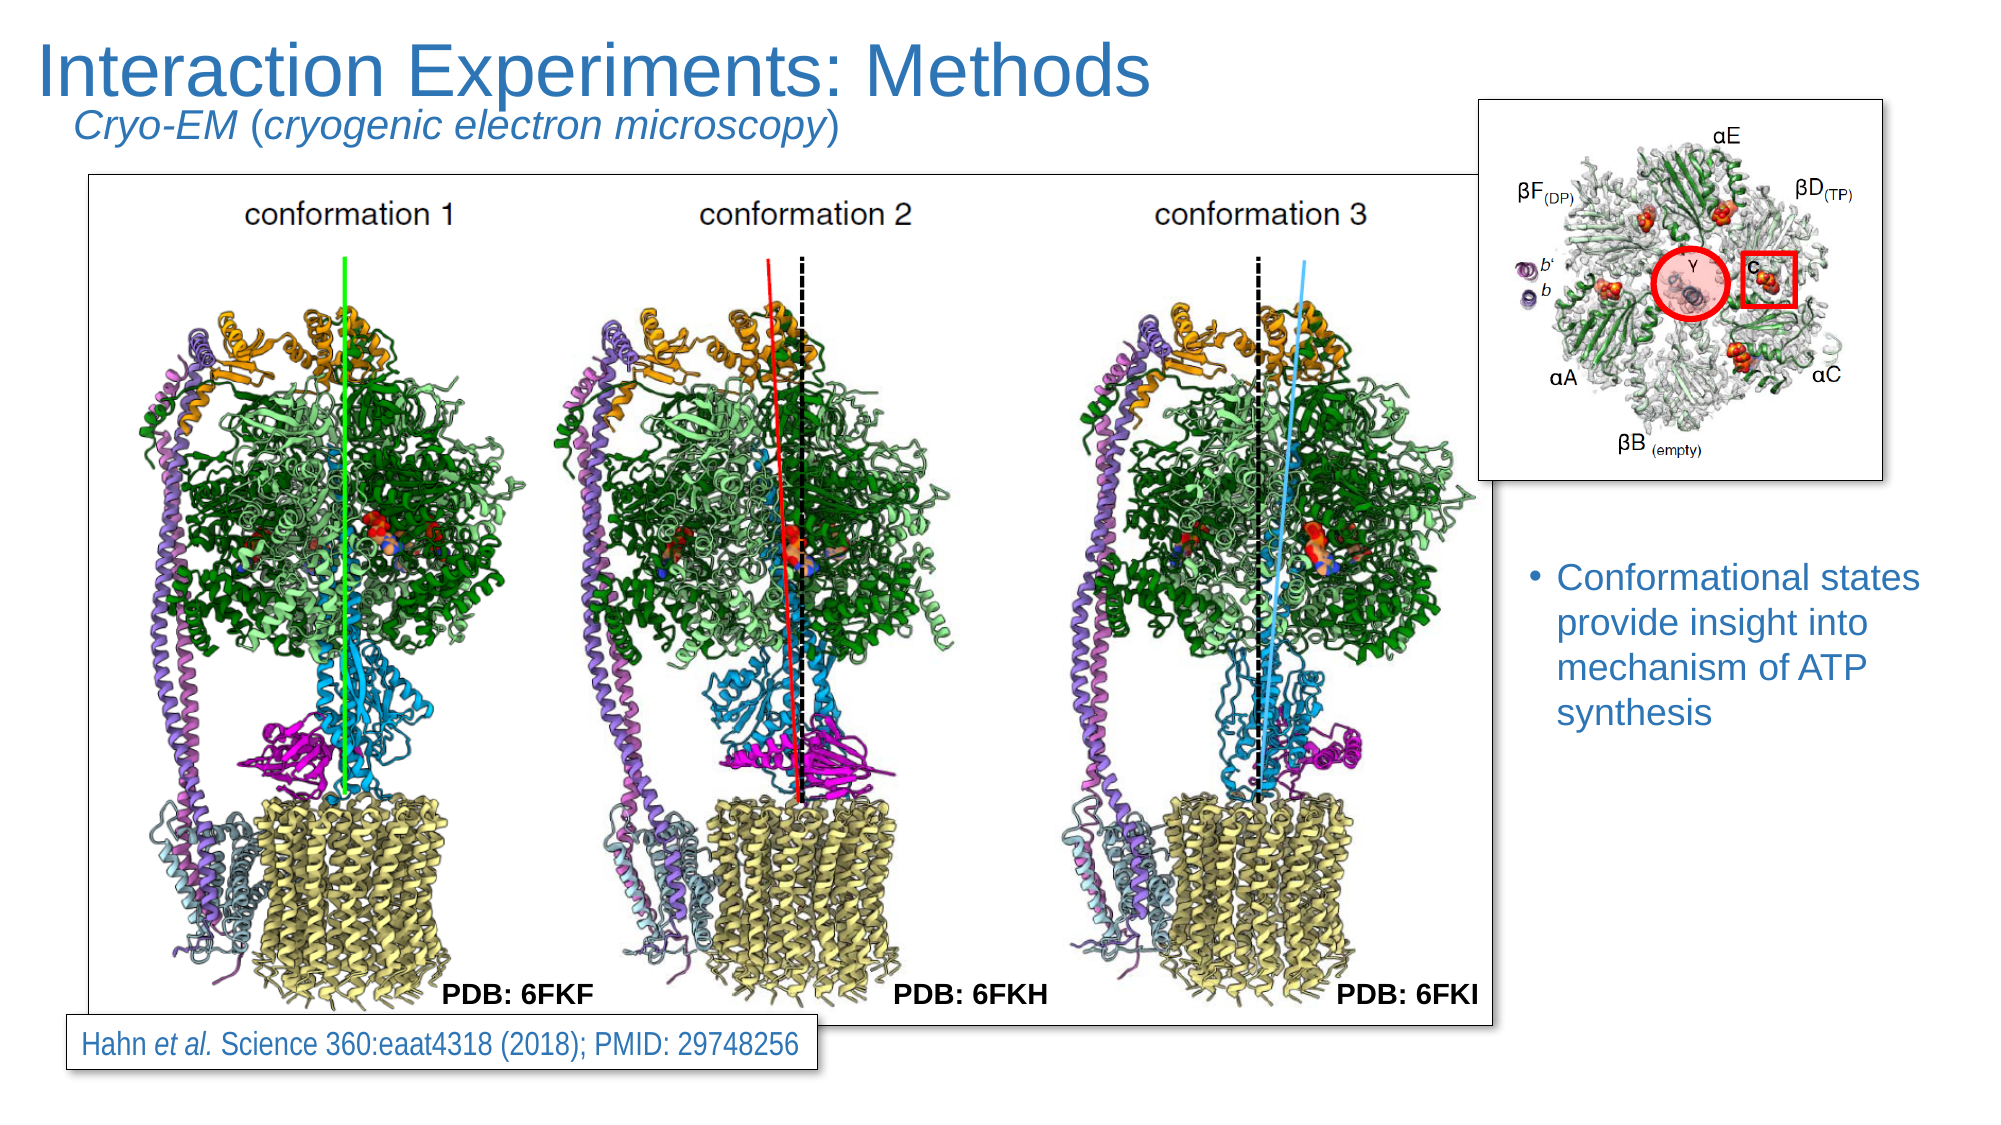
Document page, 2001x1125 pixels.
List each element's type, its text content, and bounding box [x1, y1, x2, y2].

picture [88, 99, 1883, 1026]
text_box Hahn et al. Science 360:eaat4318 (2018); PMID: 29748256 [66, 1014, 818, 1070]
text_box Cryo-EM (cryogenic electron microscopy) [58, 90, 856, 155]
text_box Conformational states provide insight into mechanism of ATP synthesis [1494, 545, 1979, 740]
text_box Interaction Experiments: Methods [21, 13, 1169, 119]
